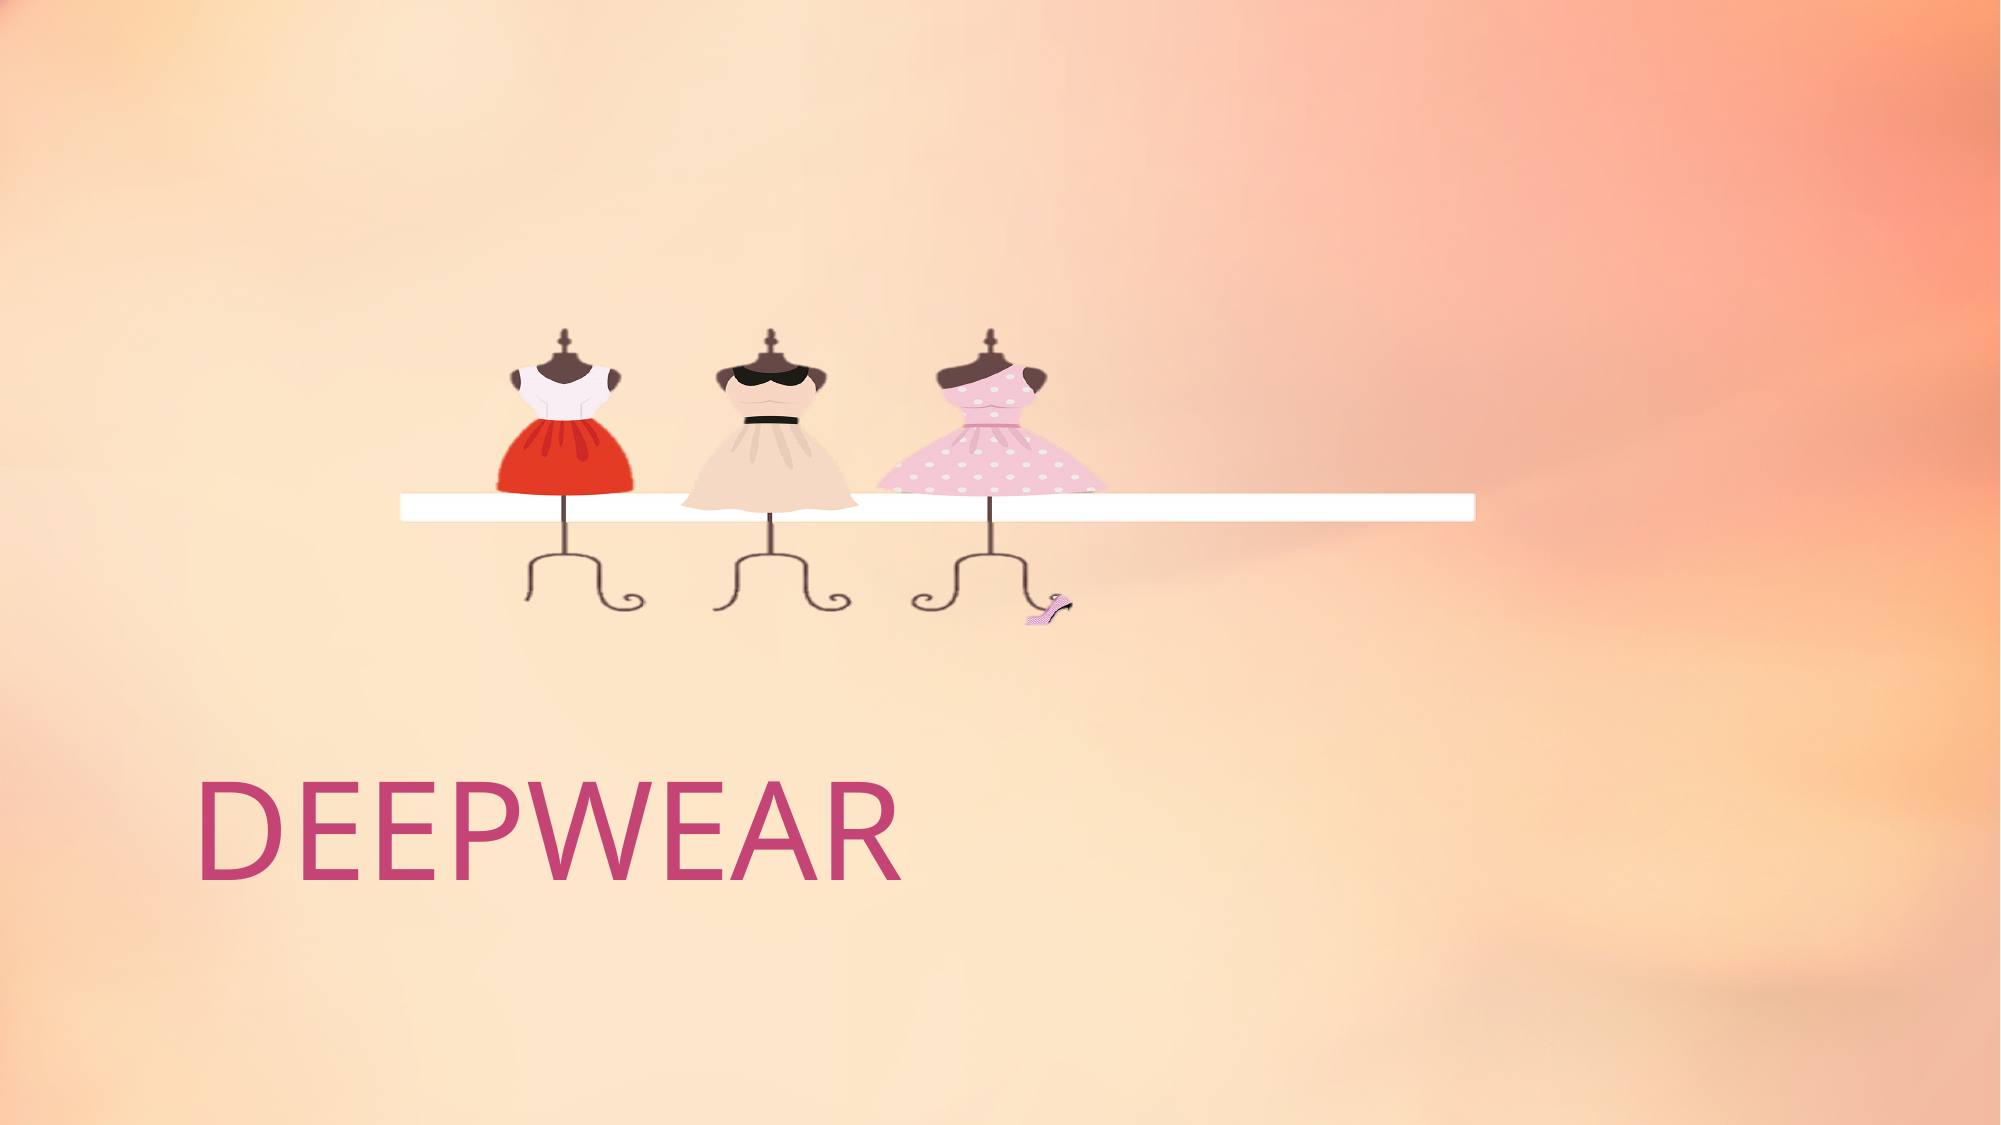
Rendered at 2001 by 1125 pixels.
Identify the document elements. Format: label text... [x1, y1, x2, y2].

picture [0, 0, 2001, 1125]
title DEEPWEAR [174, 677, 1600, 918]
